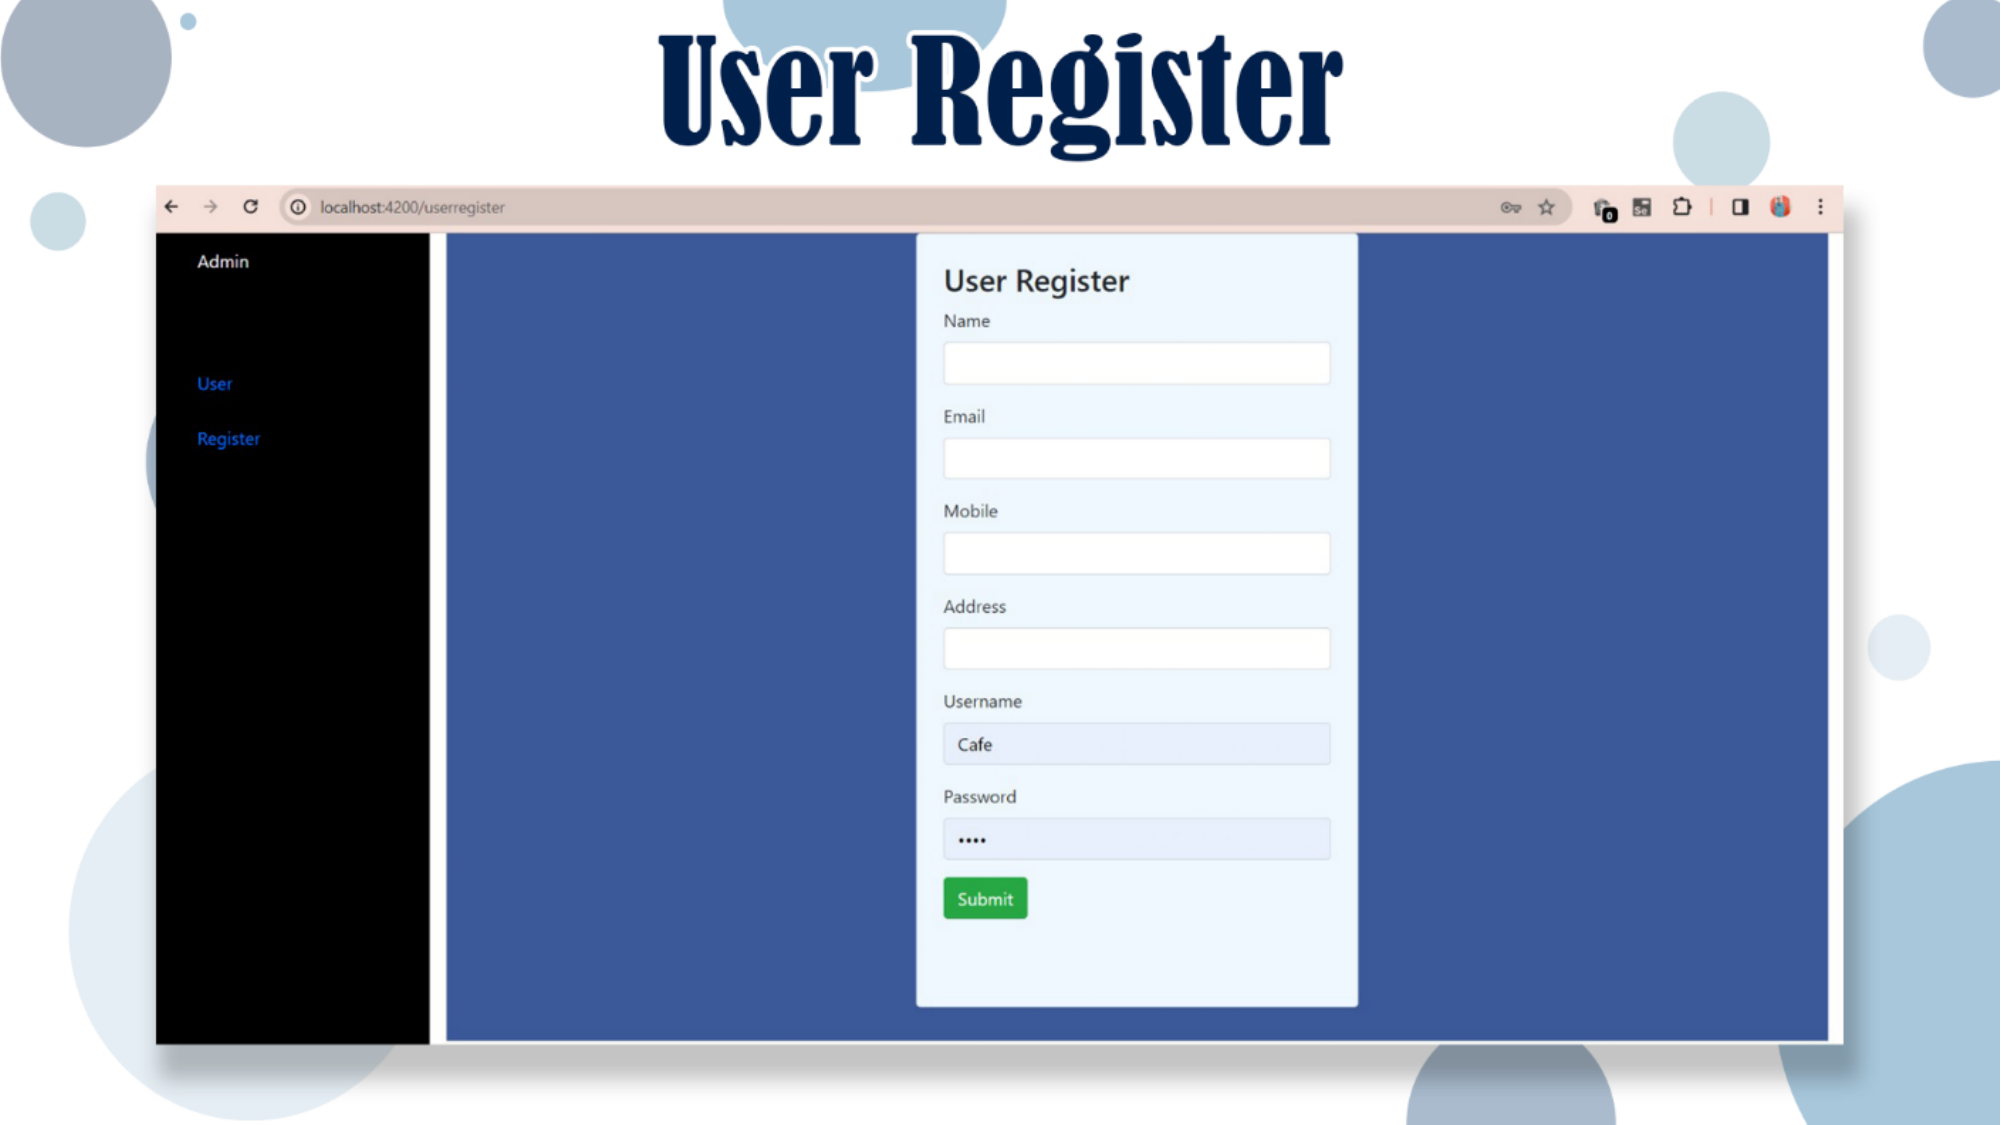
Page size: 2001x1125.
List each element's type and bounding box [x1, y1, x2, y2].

list [0, 0, 2000, 1125]
